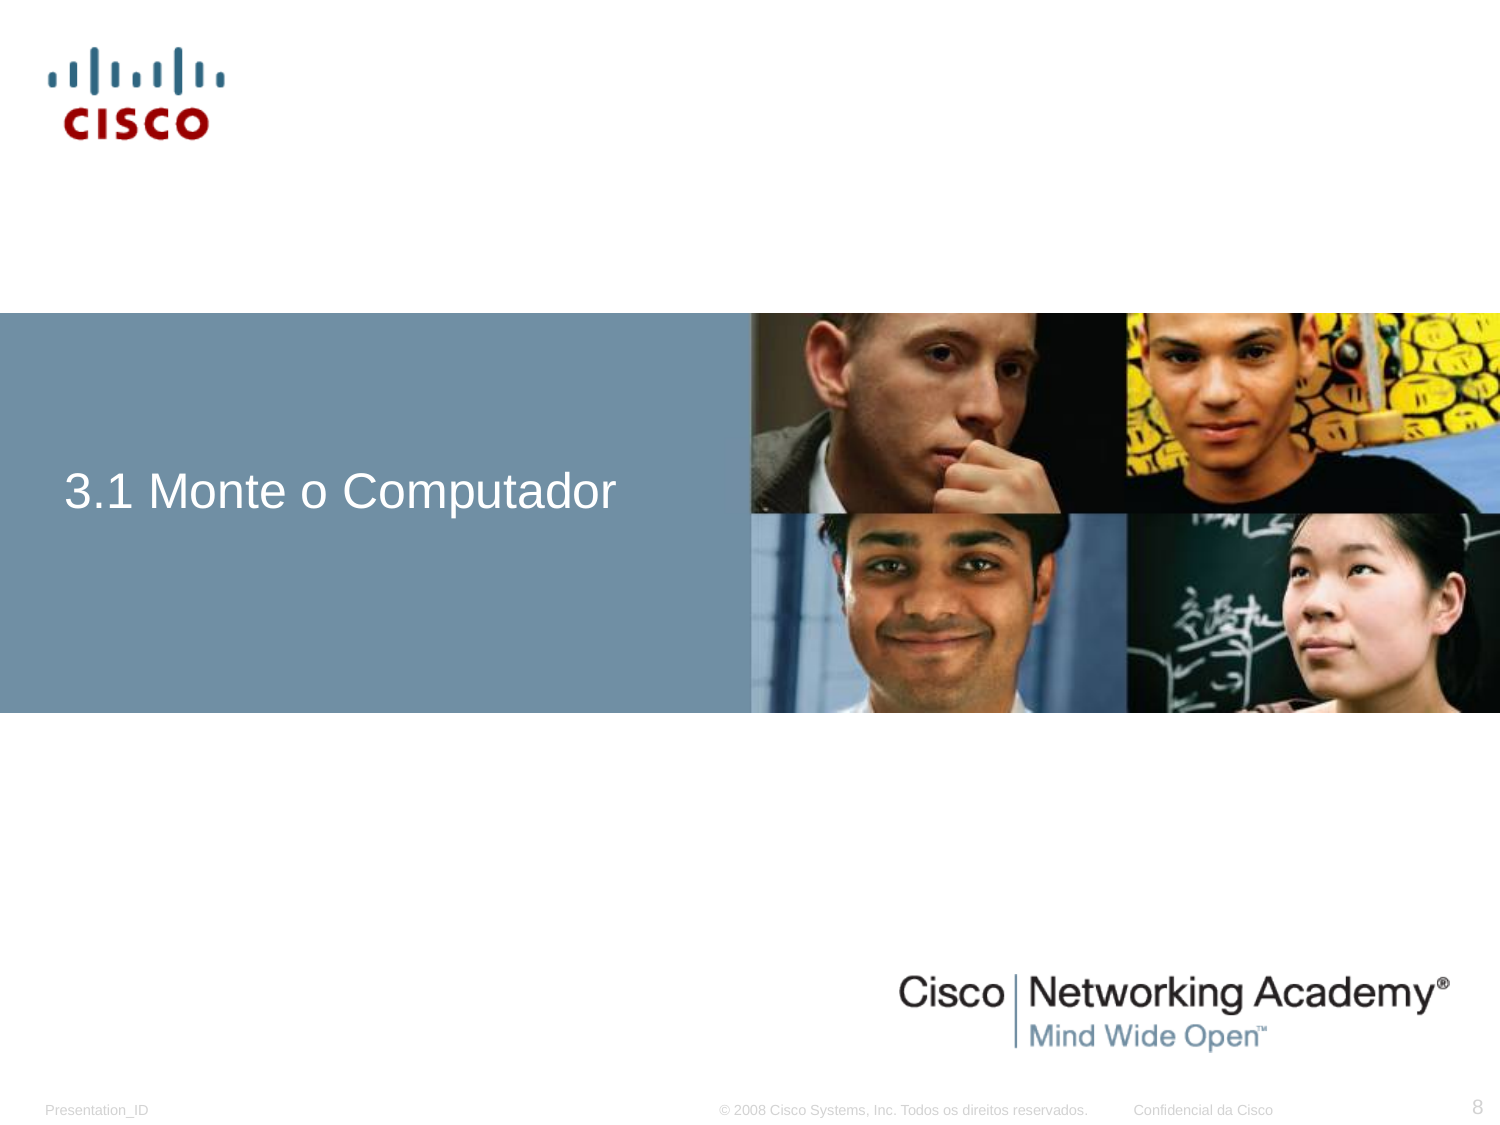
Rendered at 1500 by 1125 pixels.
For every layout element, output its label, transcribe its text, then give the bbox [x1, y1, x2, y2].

picture [899, 974, 1450, 1053]
picture [40, 19, 233, 168]
title 3.1 Monte o Computador [51, 371, 684, 615]
picture [0, 313, 1500, 713]
